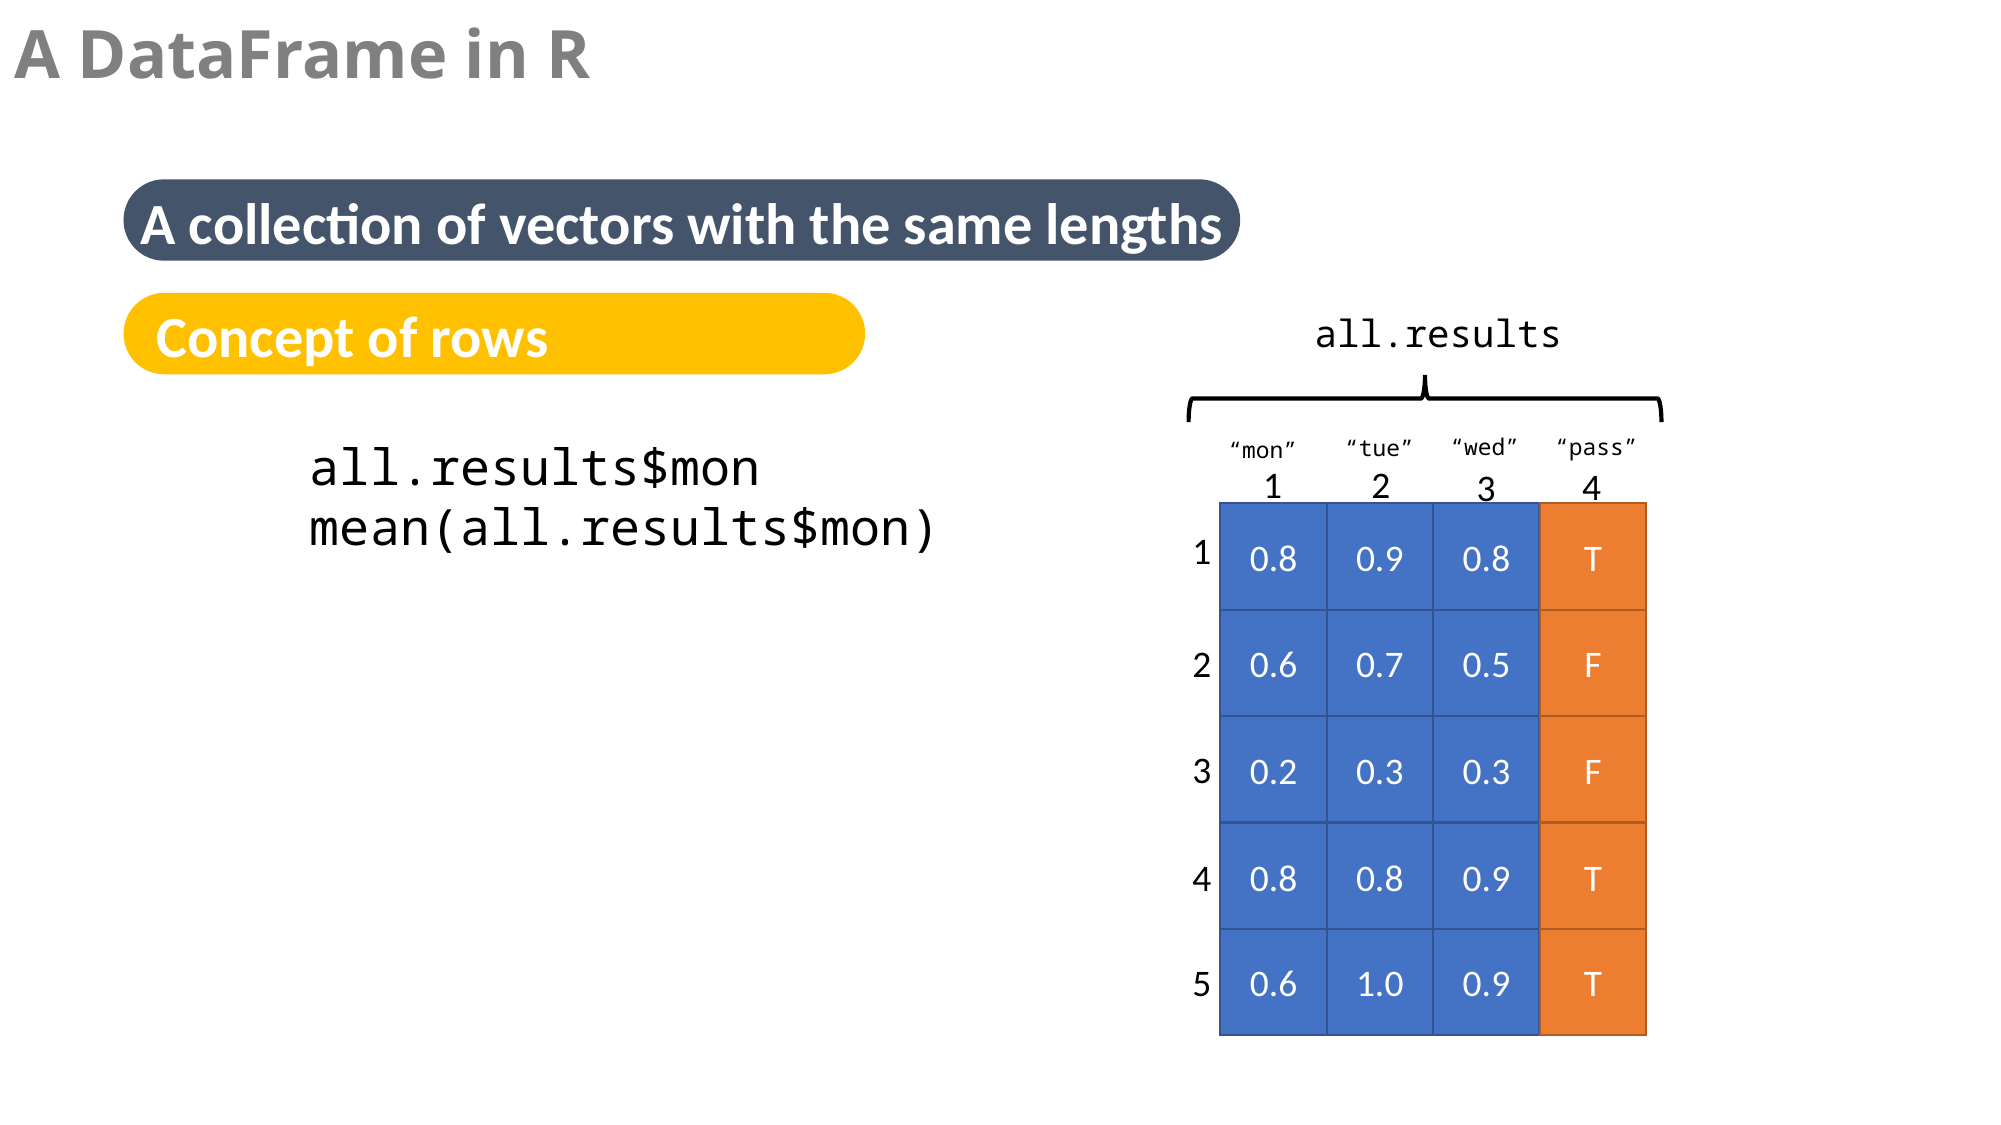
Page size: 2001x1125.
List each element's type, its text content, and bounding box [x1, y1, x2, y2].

text_box A DataFrame in R [0, 14, 1975, 221]
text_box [123, 292, 882, 379]
text_box all.results$mon mean(all.results$mon) [295, 428, 955, 563]
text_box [123, 178, 1241, 336]
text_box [1177, 302, 1662, 1035]
